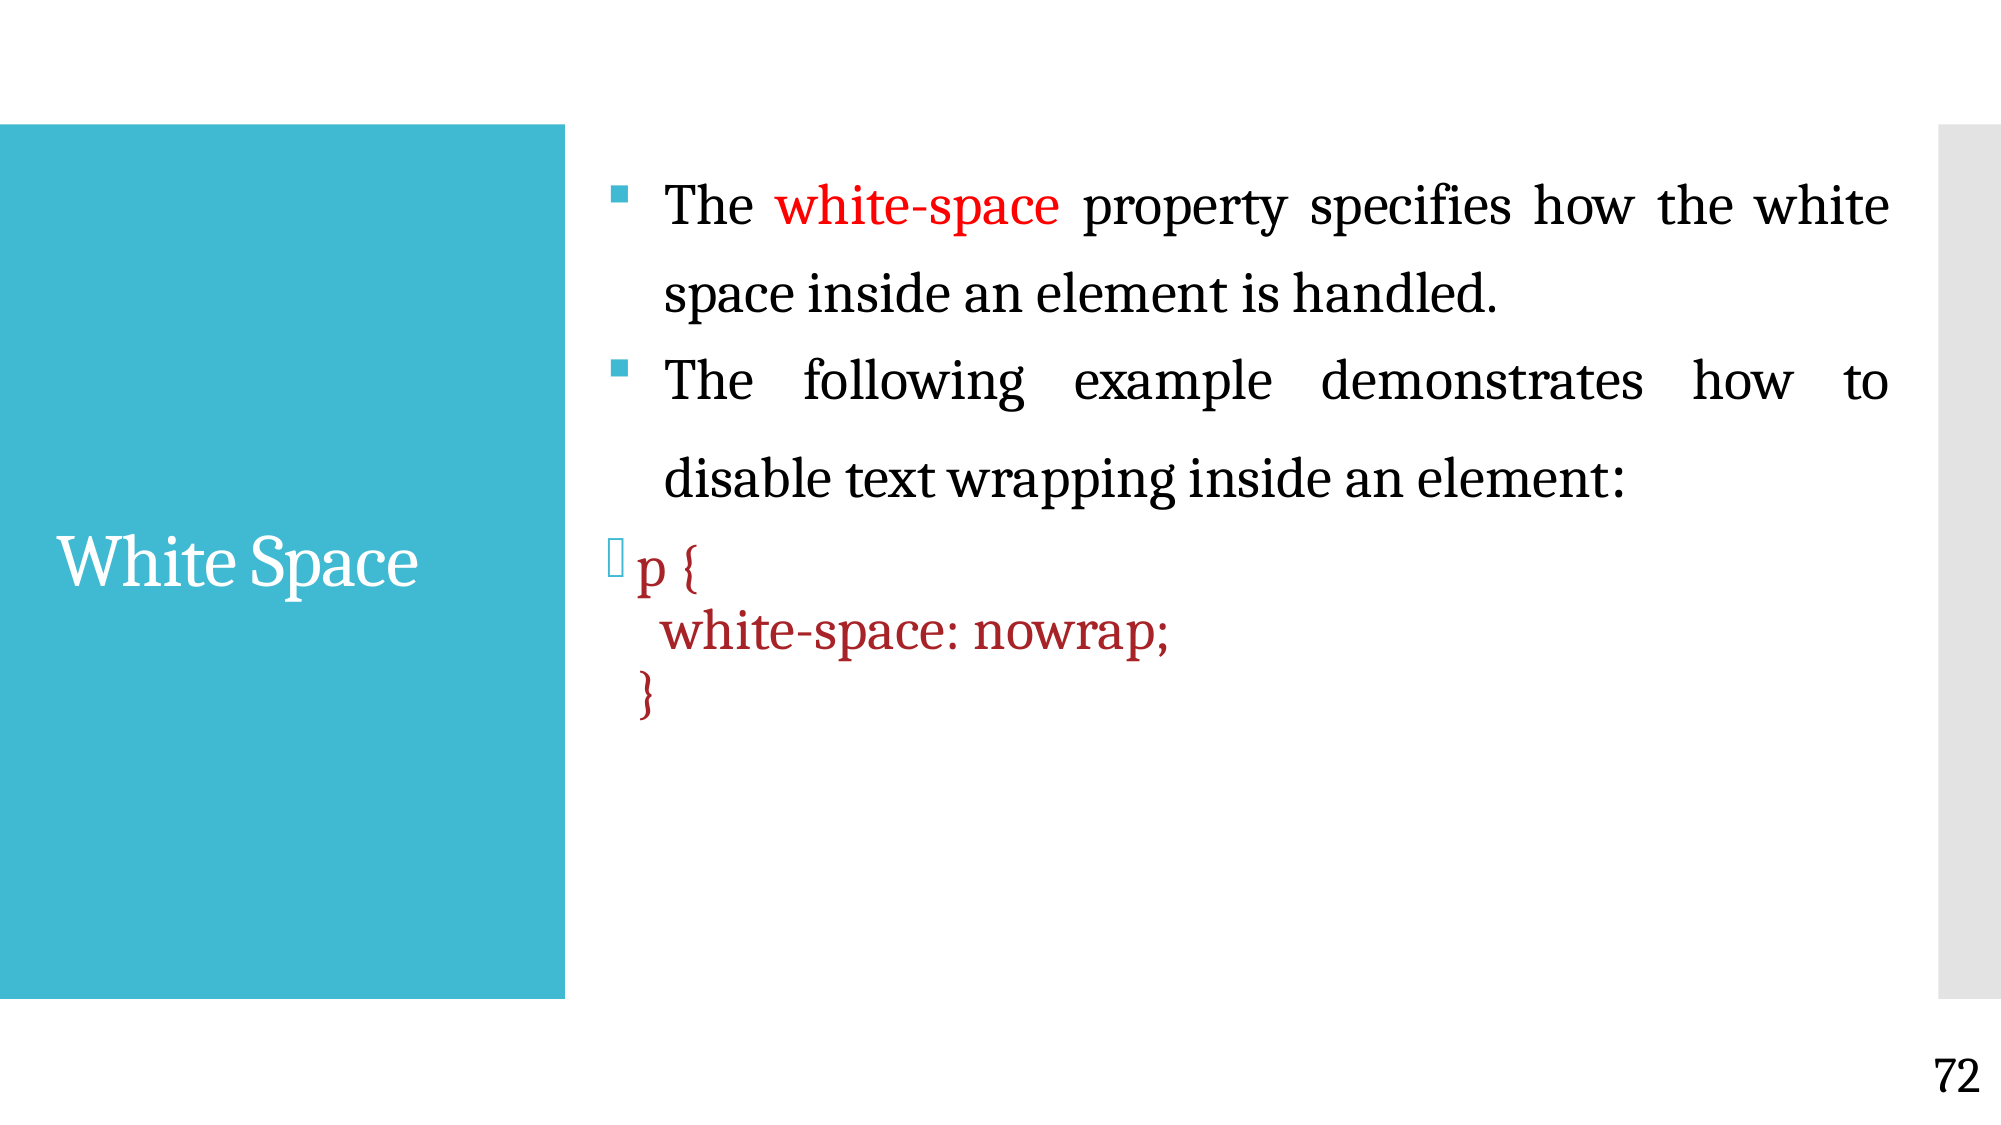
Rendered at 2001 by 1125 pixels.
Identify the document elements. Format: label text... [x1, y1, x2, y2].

list The white-space property specifies how the white space inside an element is handled. The following example demonstrates how to disable text wrapping inside an element: p { white-space: nowrap; } [591, 141, 1906, 982]
title White Space [41, 184, 525, 940]
slide_number 72 [1744, 1042, 1996, 1103]
